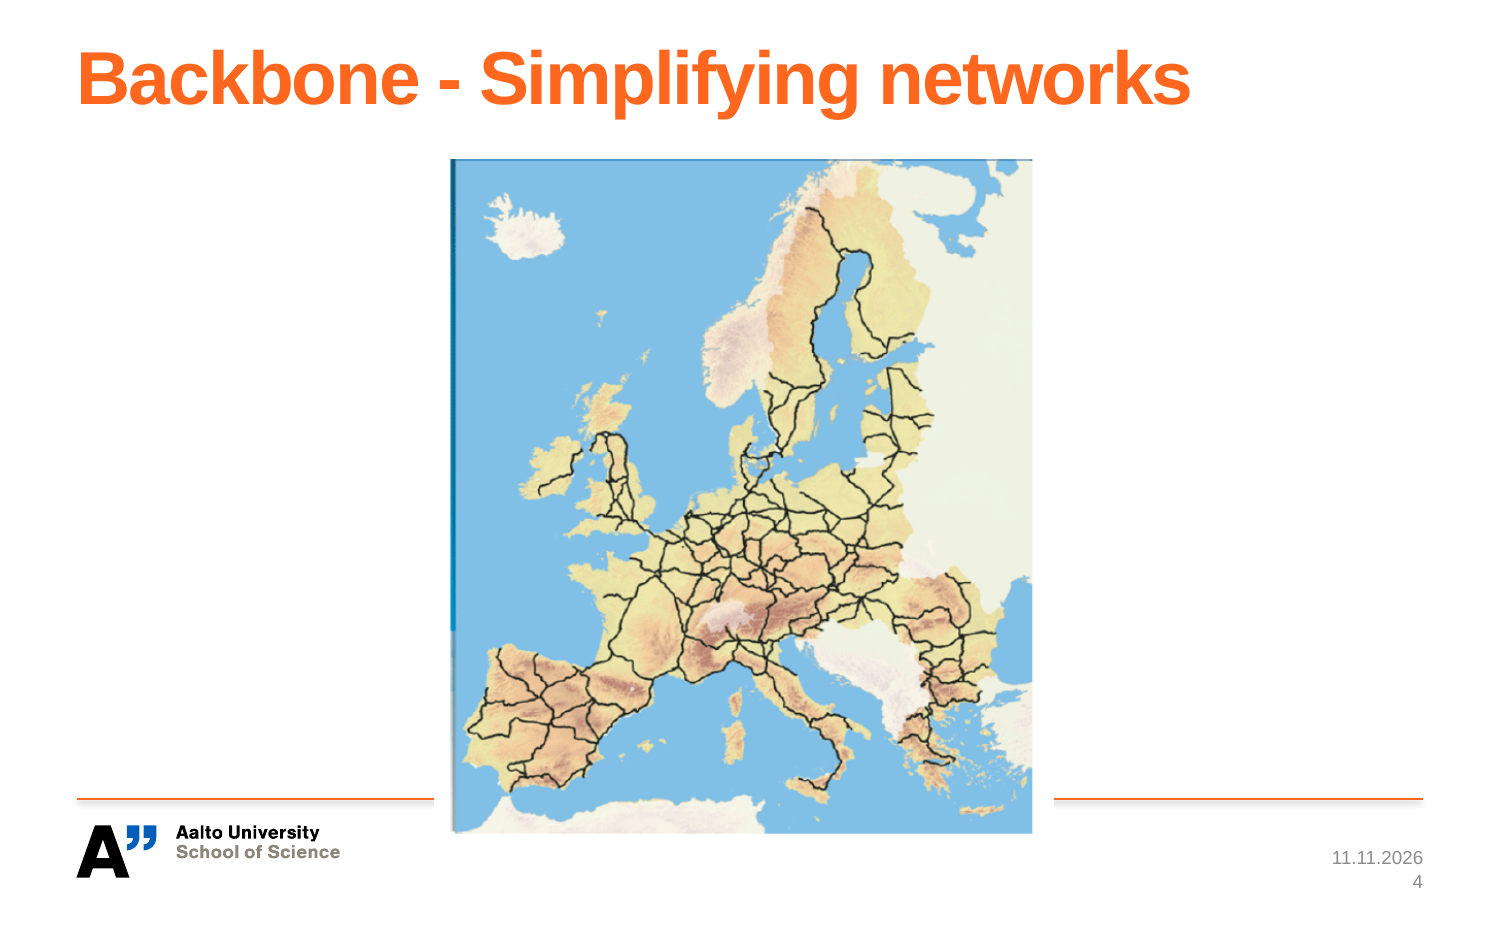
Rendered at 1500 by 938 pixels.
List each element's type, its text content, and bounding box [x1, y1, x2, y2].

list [407, 158, 1055, 844]
title Backbone - Simplifying networks [76, 43, 1424, 207]
slide_number 4 [829, 870, 1424, 893]
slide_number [829, 844, 1424, 870]
